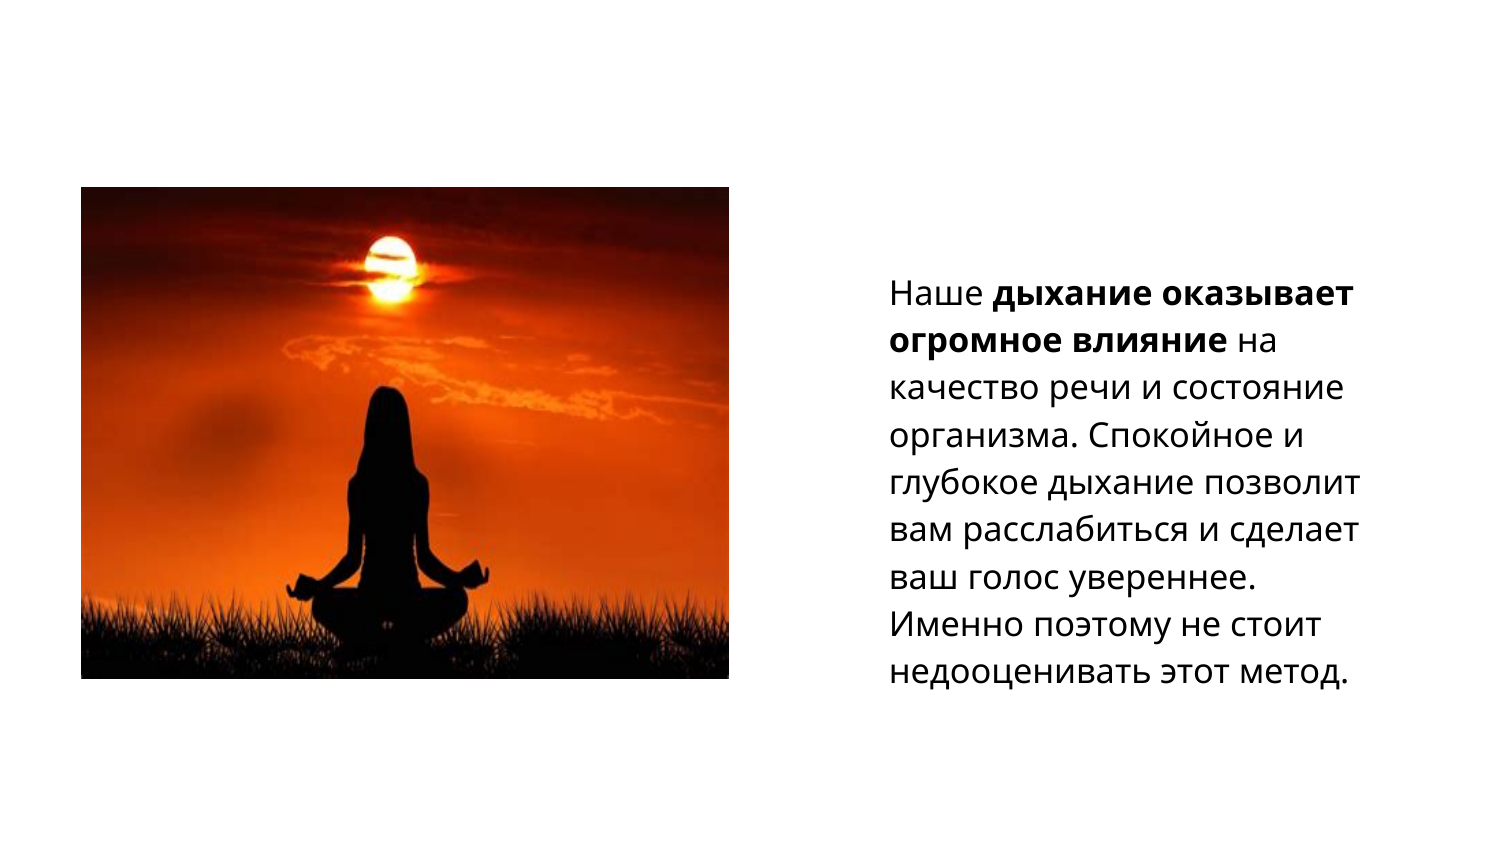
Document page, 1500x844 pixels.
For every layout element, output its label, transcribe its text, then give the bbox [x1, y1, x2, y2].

list Наше дыхание оказывает огромное влияние на качество речи и состояние организма. Спокойное и глубокое дыхание позволит вам расслабиться и сделает ваш голос увереннее. Именно поэтому не стоит недооценивать этот метод. [798, 169, 1381, 730]
picture [81, 187, 729, 679]
